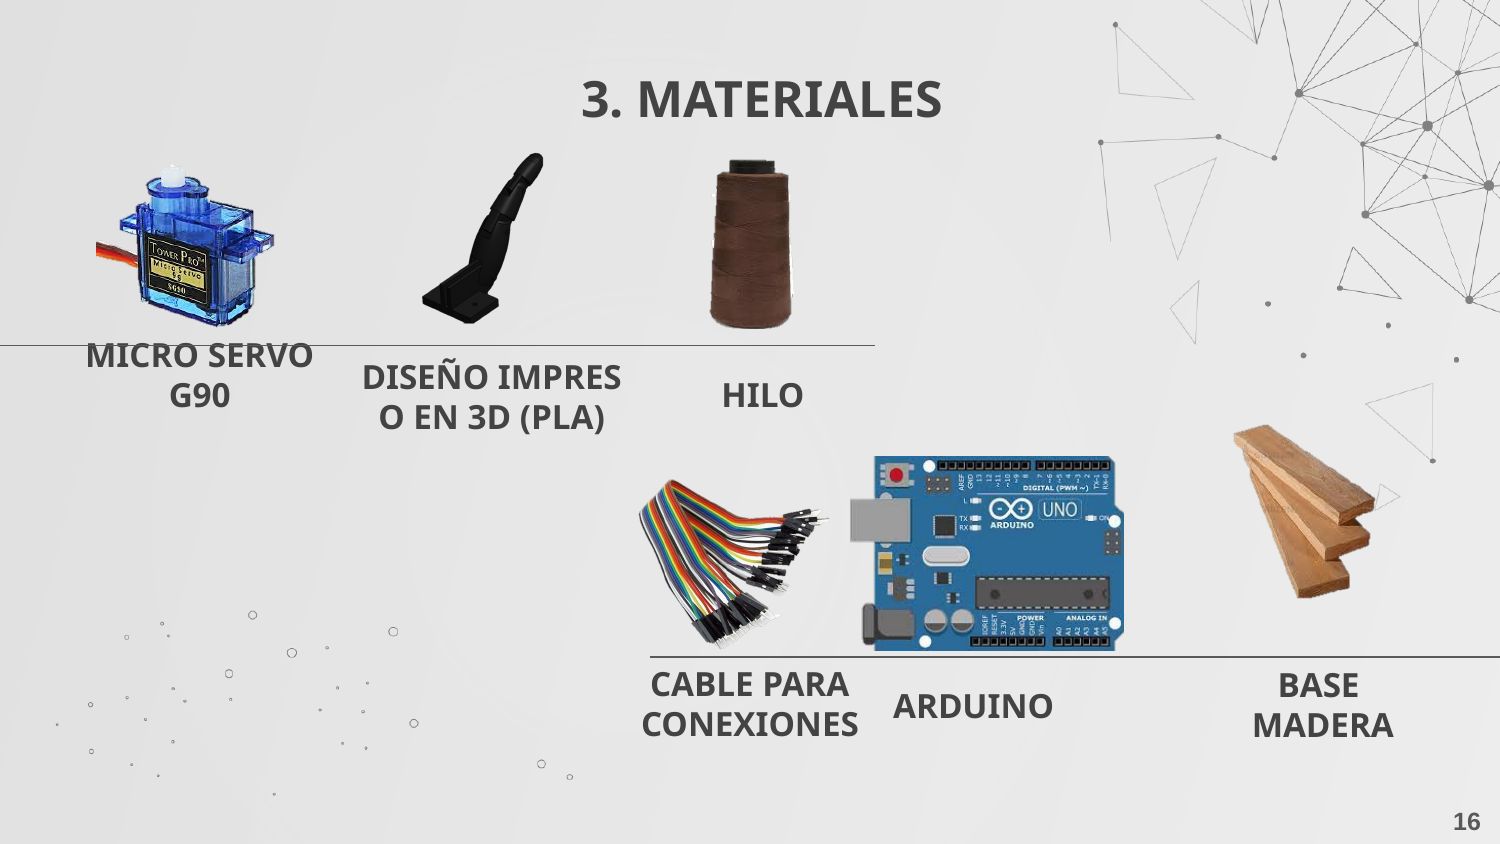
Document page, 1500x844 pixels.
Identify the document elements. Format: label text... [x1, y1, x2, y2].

text_box CABLE PARA CONEXIONES [603, 687, 896, 758]
title BASE MADERA [1177, 688, 1470, 759]
title MICRO SERVO G90 [53, 359, 346, 430]
title DISEÑO IMPRESO EN 3D (PLA) [345, 380, 638, 451]
title ARDUINO [855, 670, 1120, 741]
title HILO [616, 359, 909, 430]
text_box 16 [1438, 798, 1500, 843]
title 3. MATERIALES [334, 52, 1190, 208]
picture [0, 0, 1500, 844]
